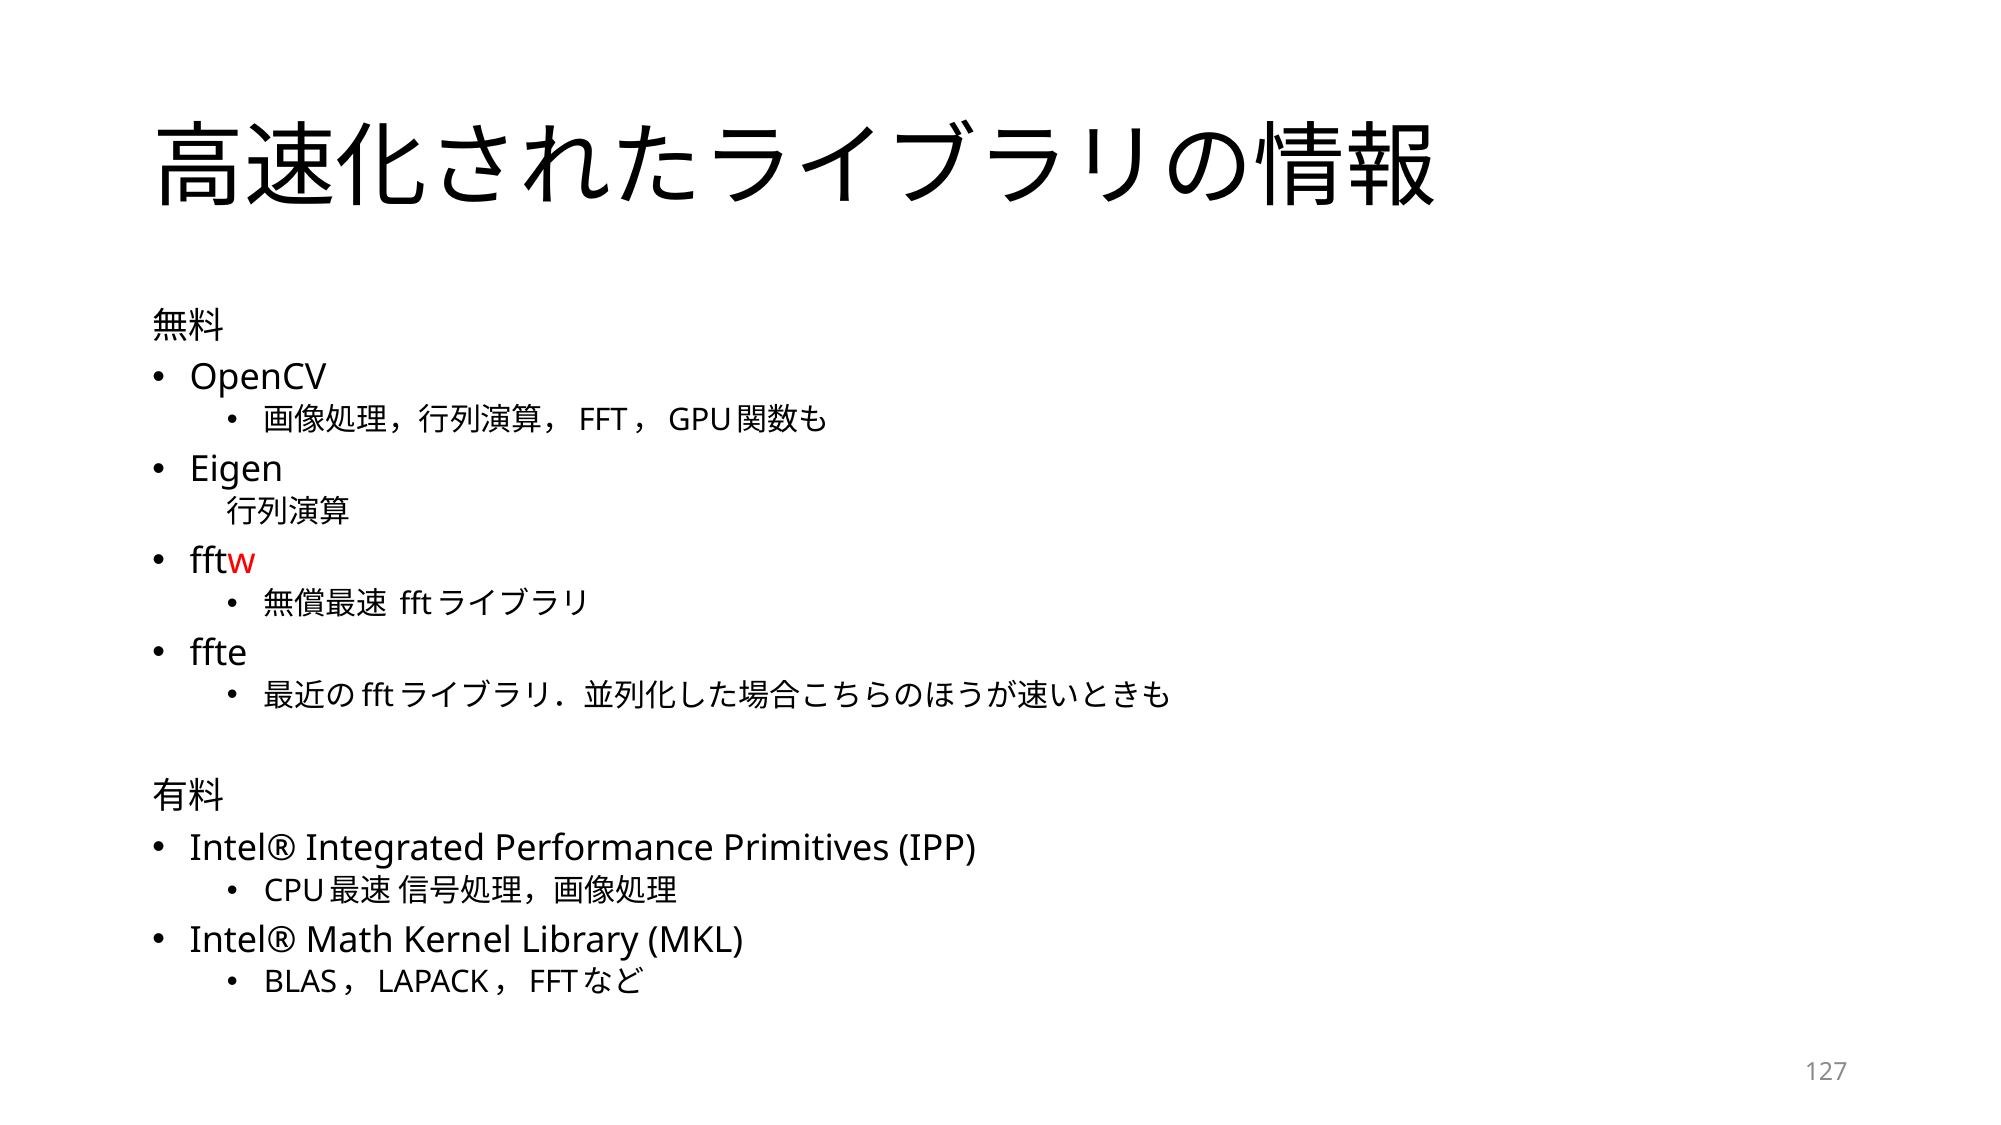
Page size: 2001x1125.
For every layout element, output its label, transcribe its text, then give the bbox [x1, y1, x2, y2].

slide_number 127 [1412, 1042, 1863, 1103]
title 高速化されたライブラリの情報 [137, 59, 1863, 278]
list 無料 OpenCV 画像処理，行列演算，FFT，GPU関数も Eigen 行列演算 fftw 無償最速 fftライブラリ ffte 最近のfftライブラリ．並列化した場合こちらのほうが速いときも 有料 Intel® Integrated Performance Primitives (IPP) CPU最速 信号処理，画像処理 Intel® Math Kernel Library (MKL) BLAS，LAPACK，FFTなど [137, 299, 1863, 1014]
